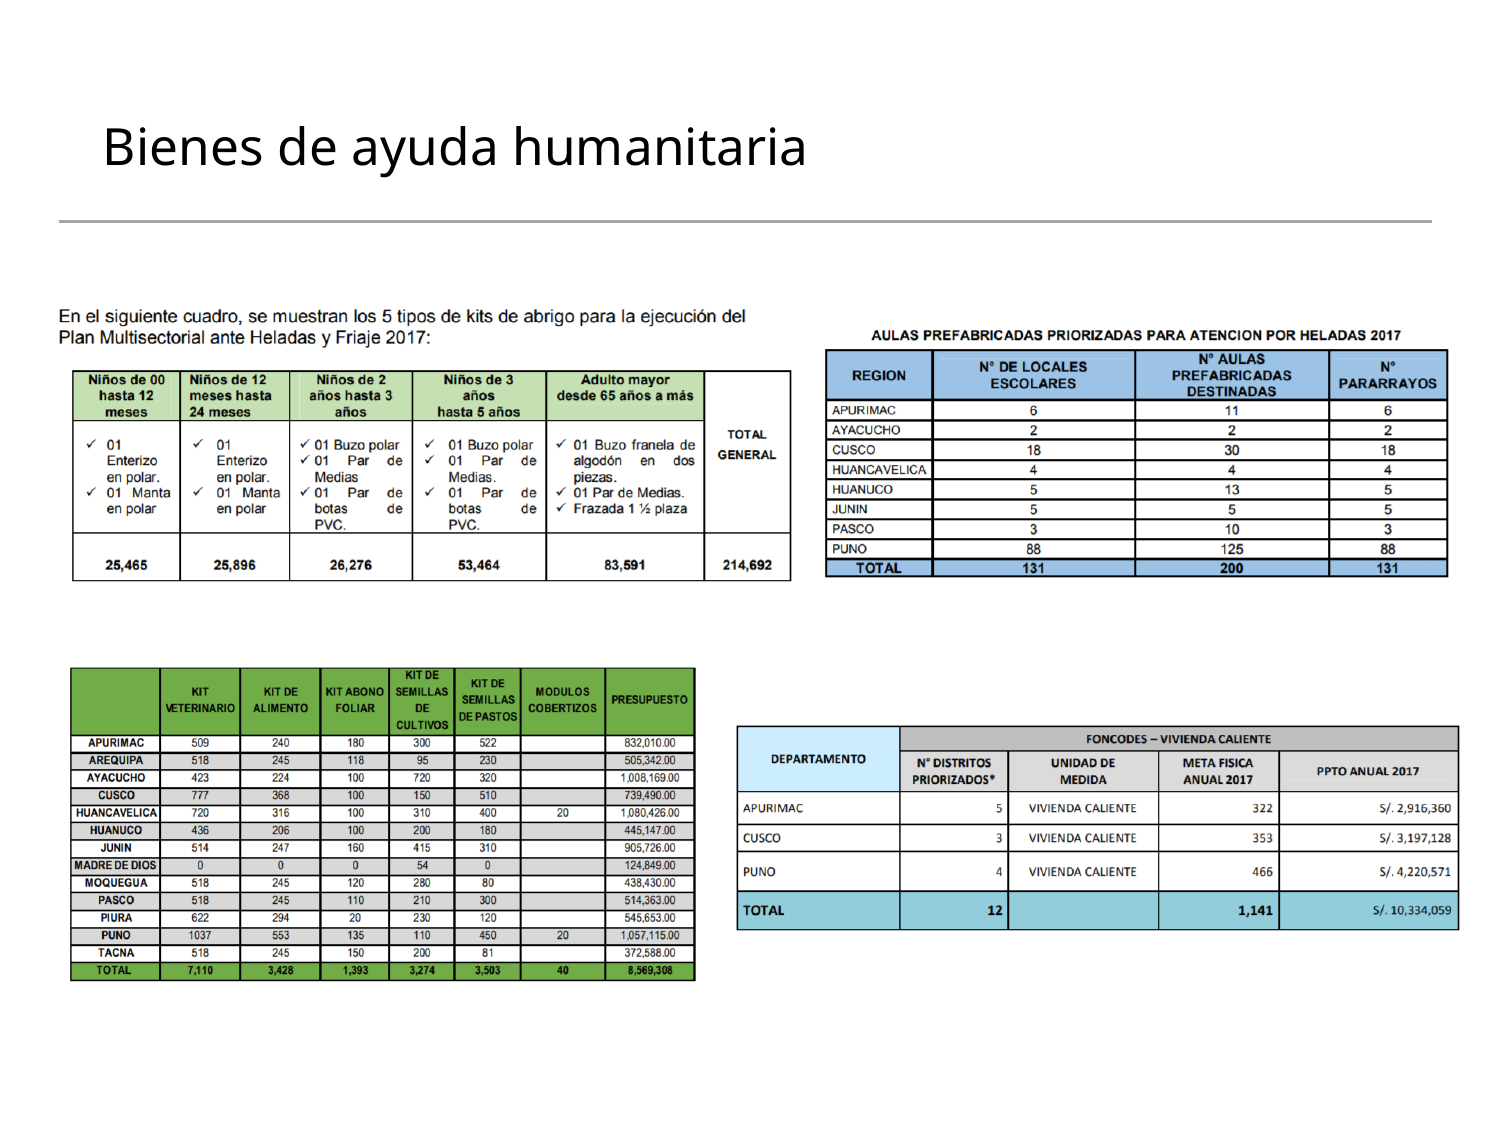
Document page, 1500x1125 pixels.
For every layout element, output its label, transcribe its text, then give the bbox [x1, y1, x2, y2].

picture [58, 657, 702, 991]
picture [727, 709, 1467, 939]
picture [807, 315, 1459, 592]
title Bienes de ayuda humanitaria [87, 89, 858, 209]
picture [52, 296, 800, 599]
